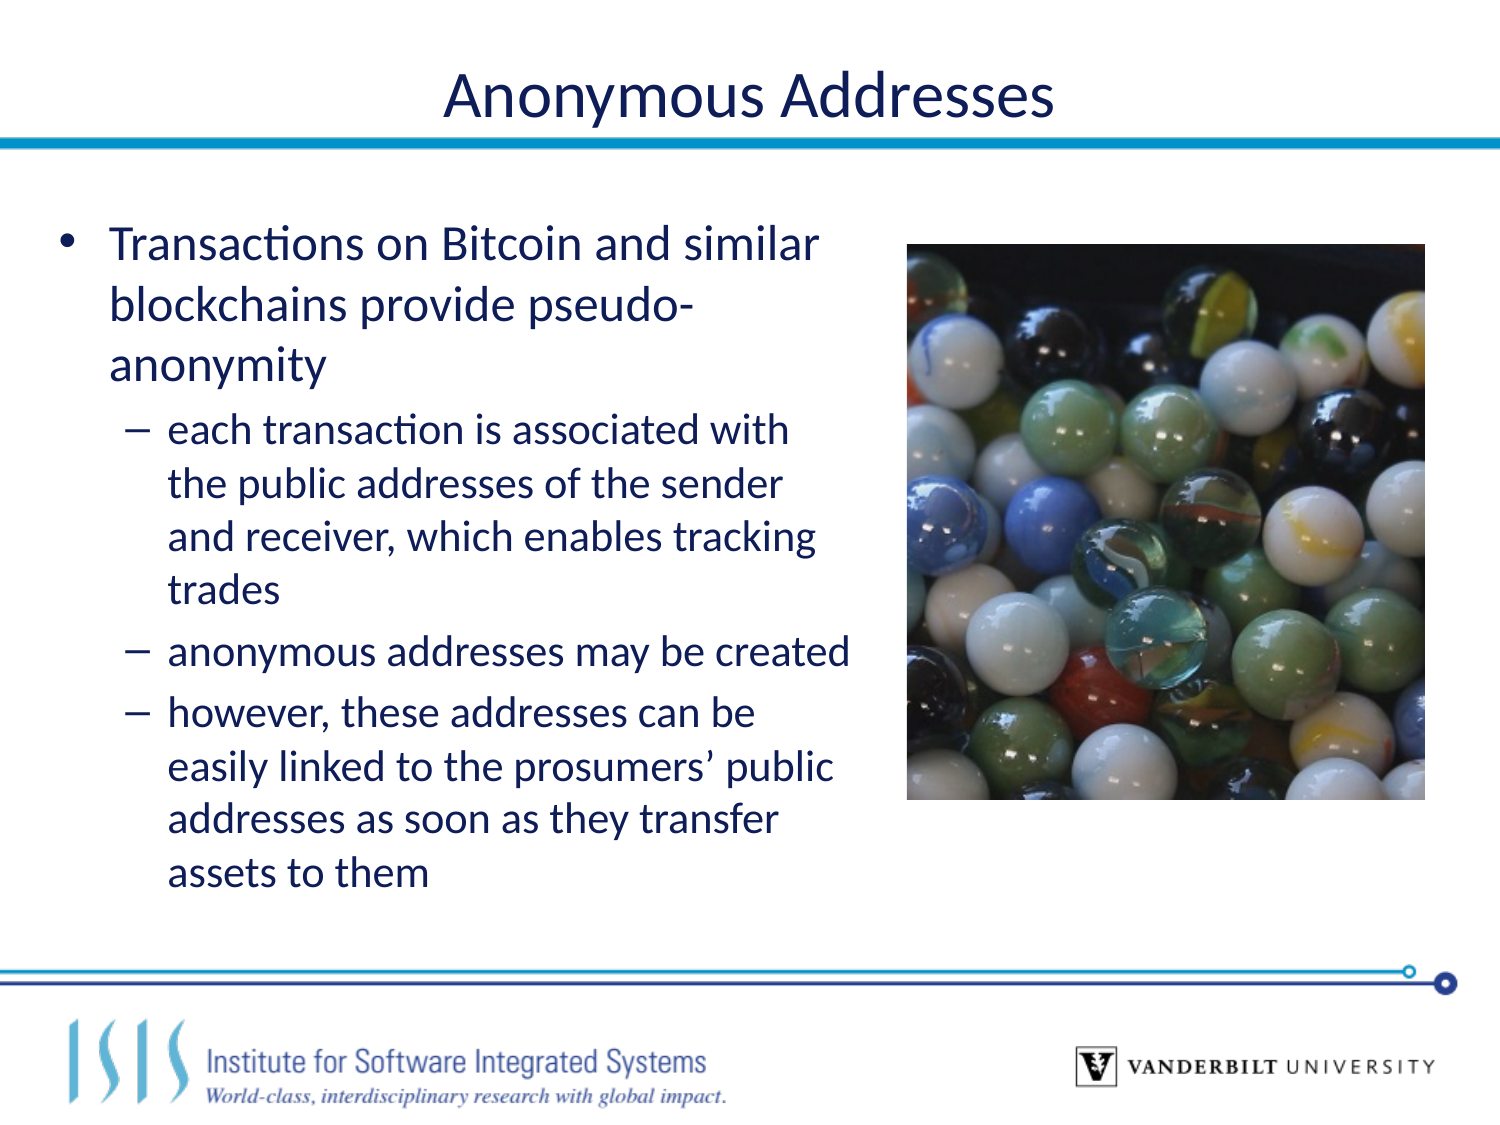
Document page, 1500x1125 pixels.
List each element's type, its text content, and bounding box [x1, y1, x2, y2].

list Transactions on Bitcoin and similar blockchains provide pseudo-anonymity each transaction is associated with the public addresses of the sender and receiver, which enables tracking trades anonymous addresses may be created however, these addresses can be easily linked to the prosumers’ public addresses as soon as they transfer assets to them [43, 202, 870, 950]
picture [906, 244, 1426, 801]
title Anonymous Addresses [75, 26, 1425, 155]
